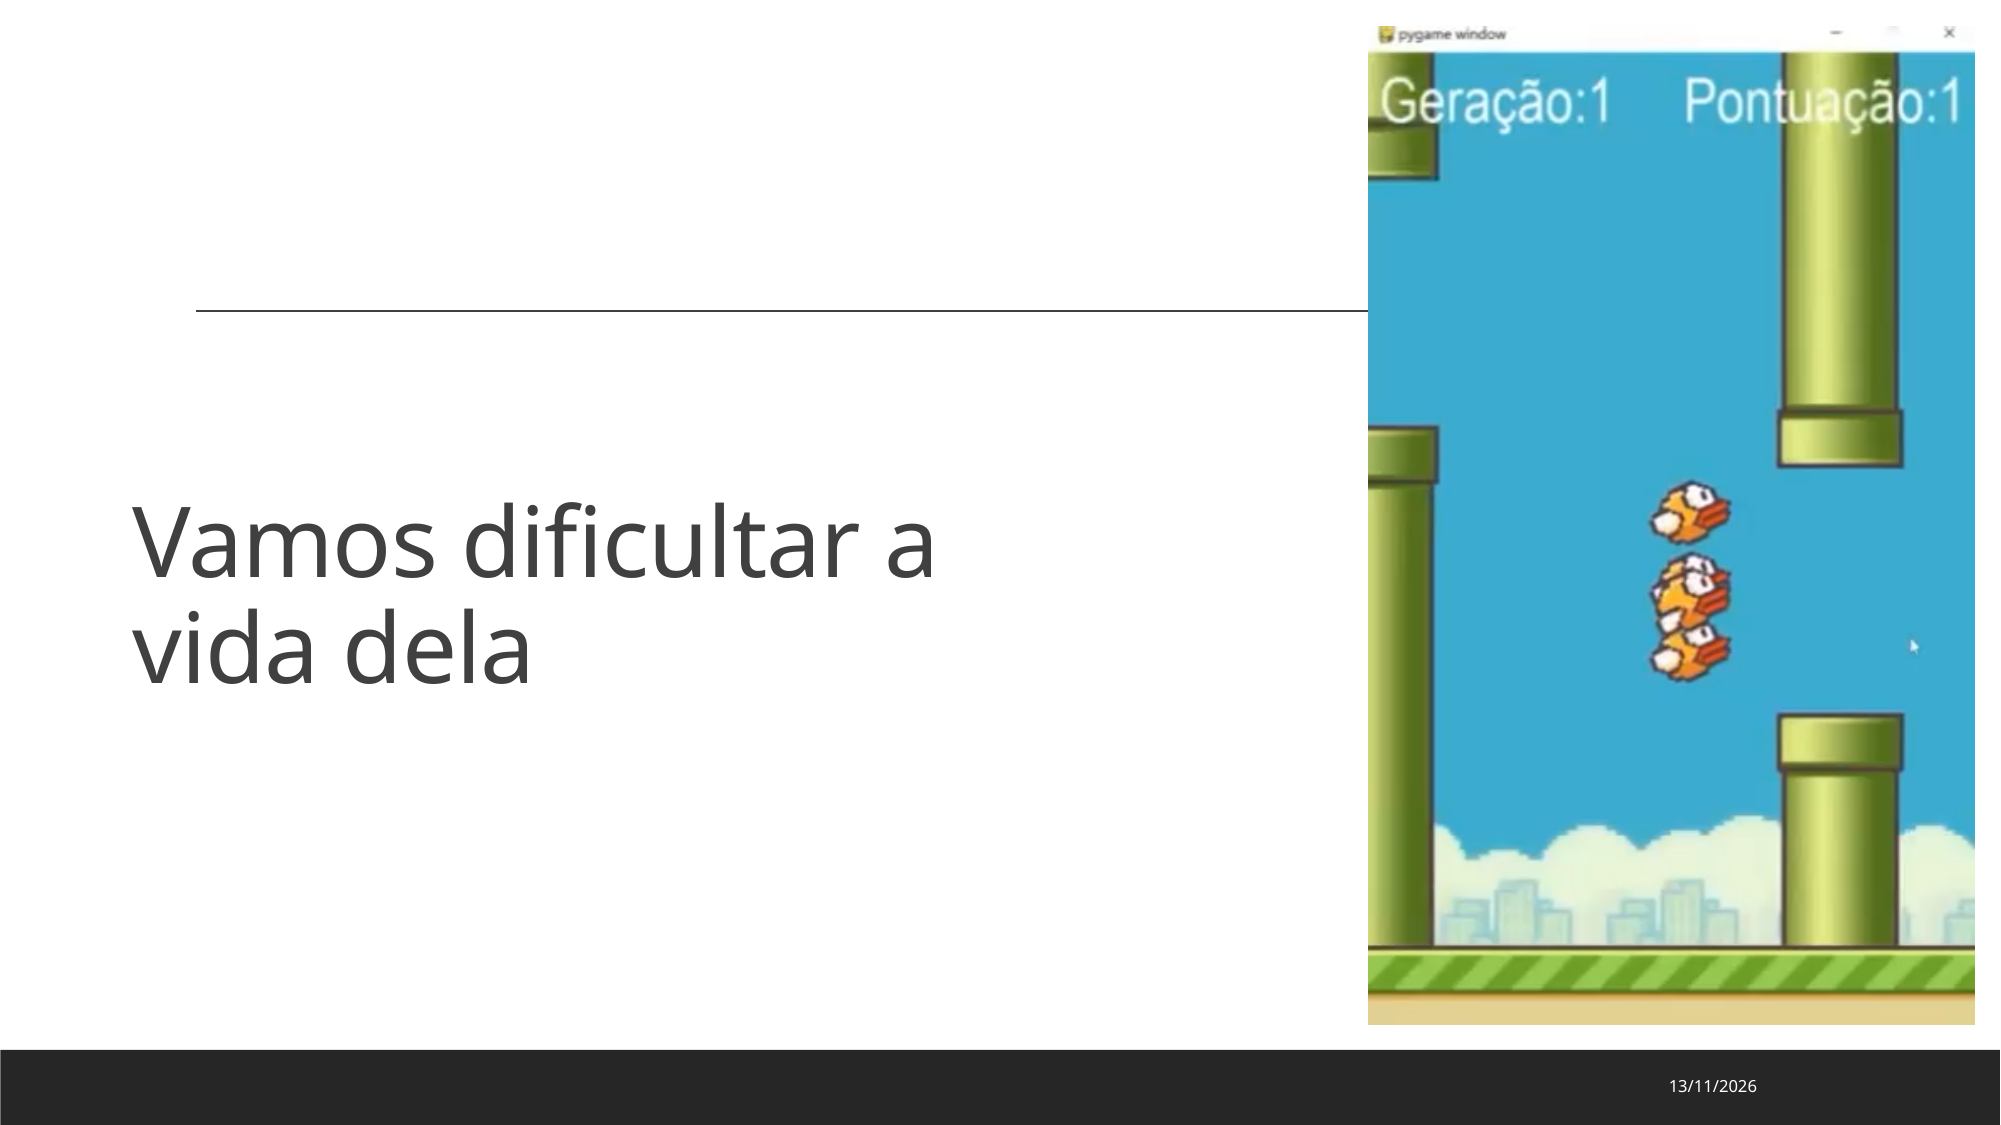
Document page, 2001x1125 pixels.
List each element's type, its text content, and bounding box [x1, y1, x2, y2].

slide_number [1348, 1057, 1773, 1118]
title Vamos dificultar a vida dela [117, 373, 1085, 713]
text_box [1366, 25, 1976, 1026]
